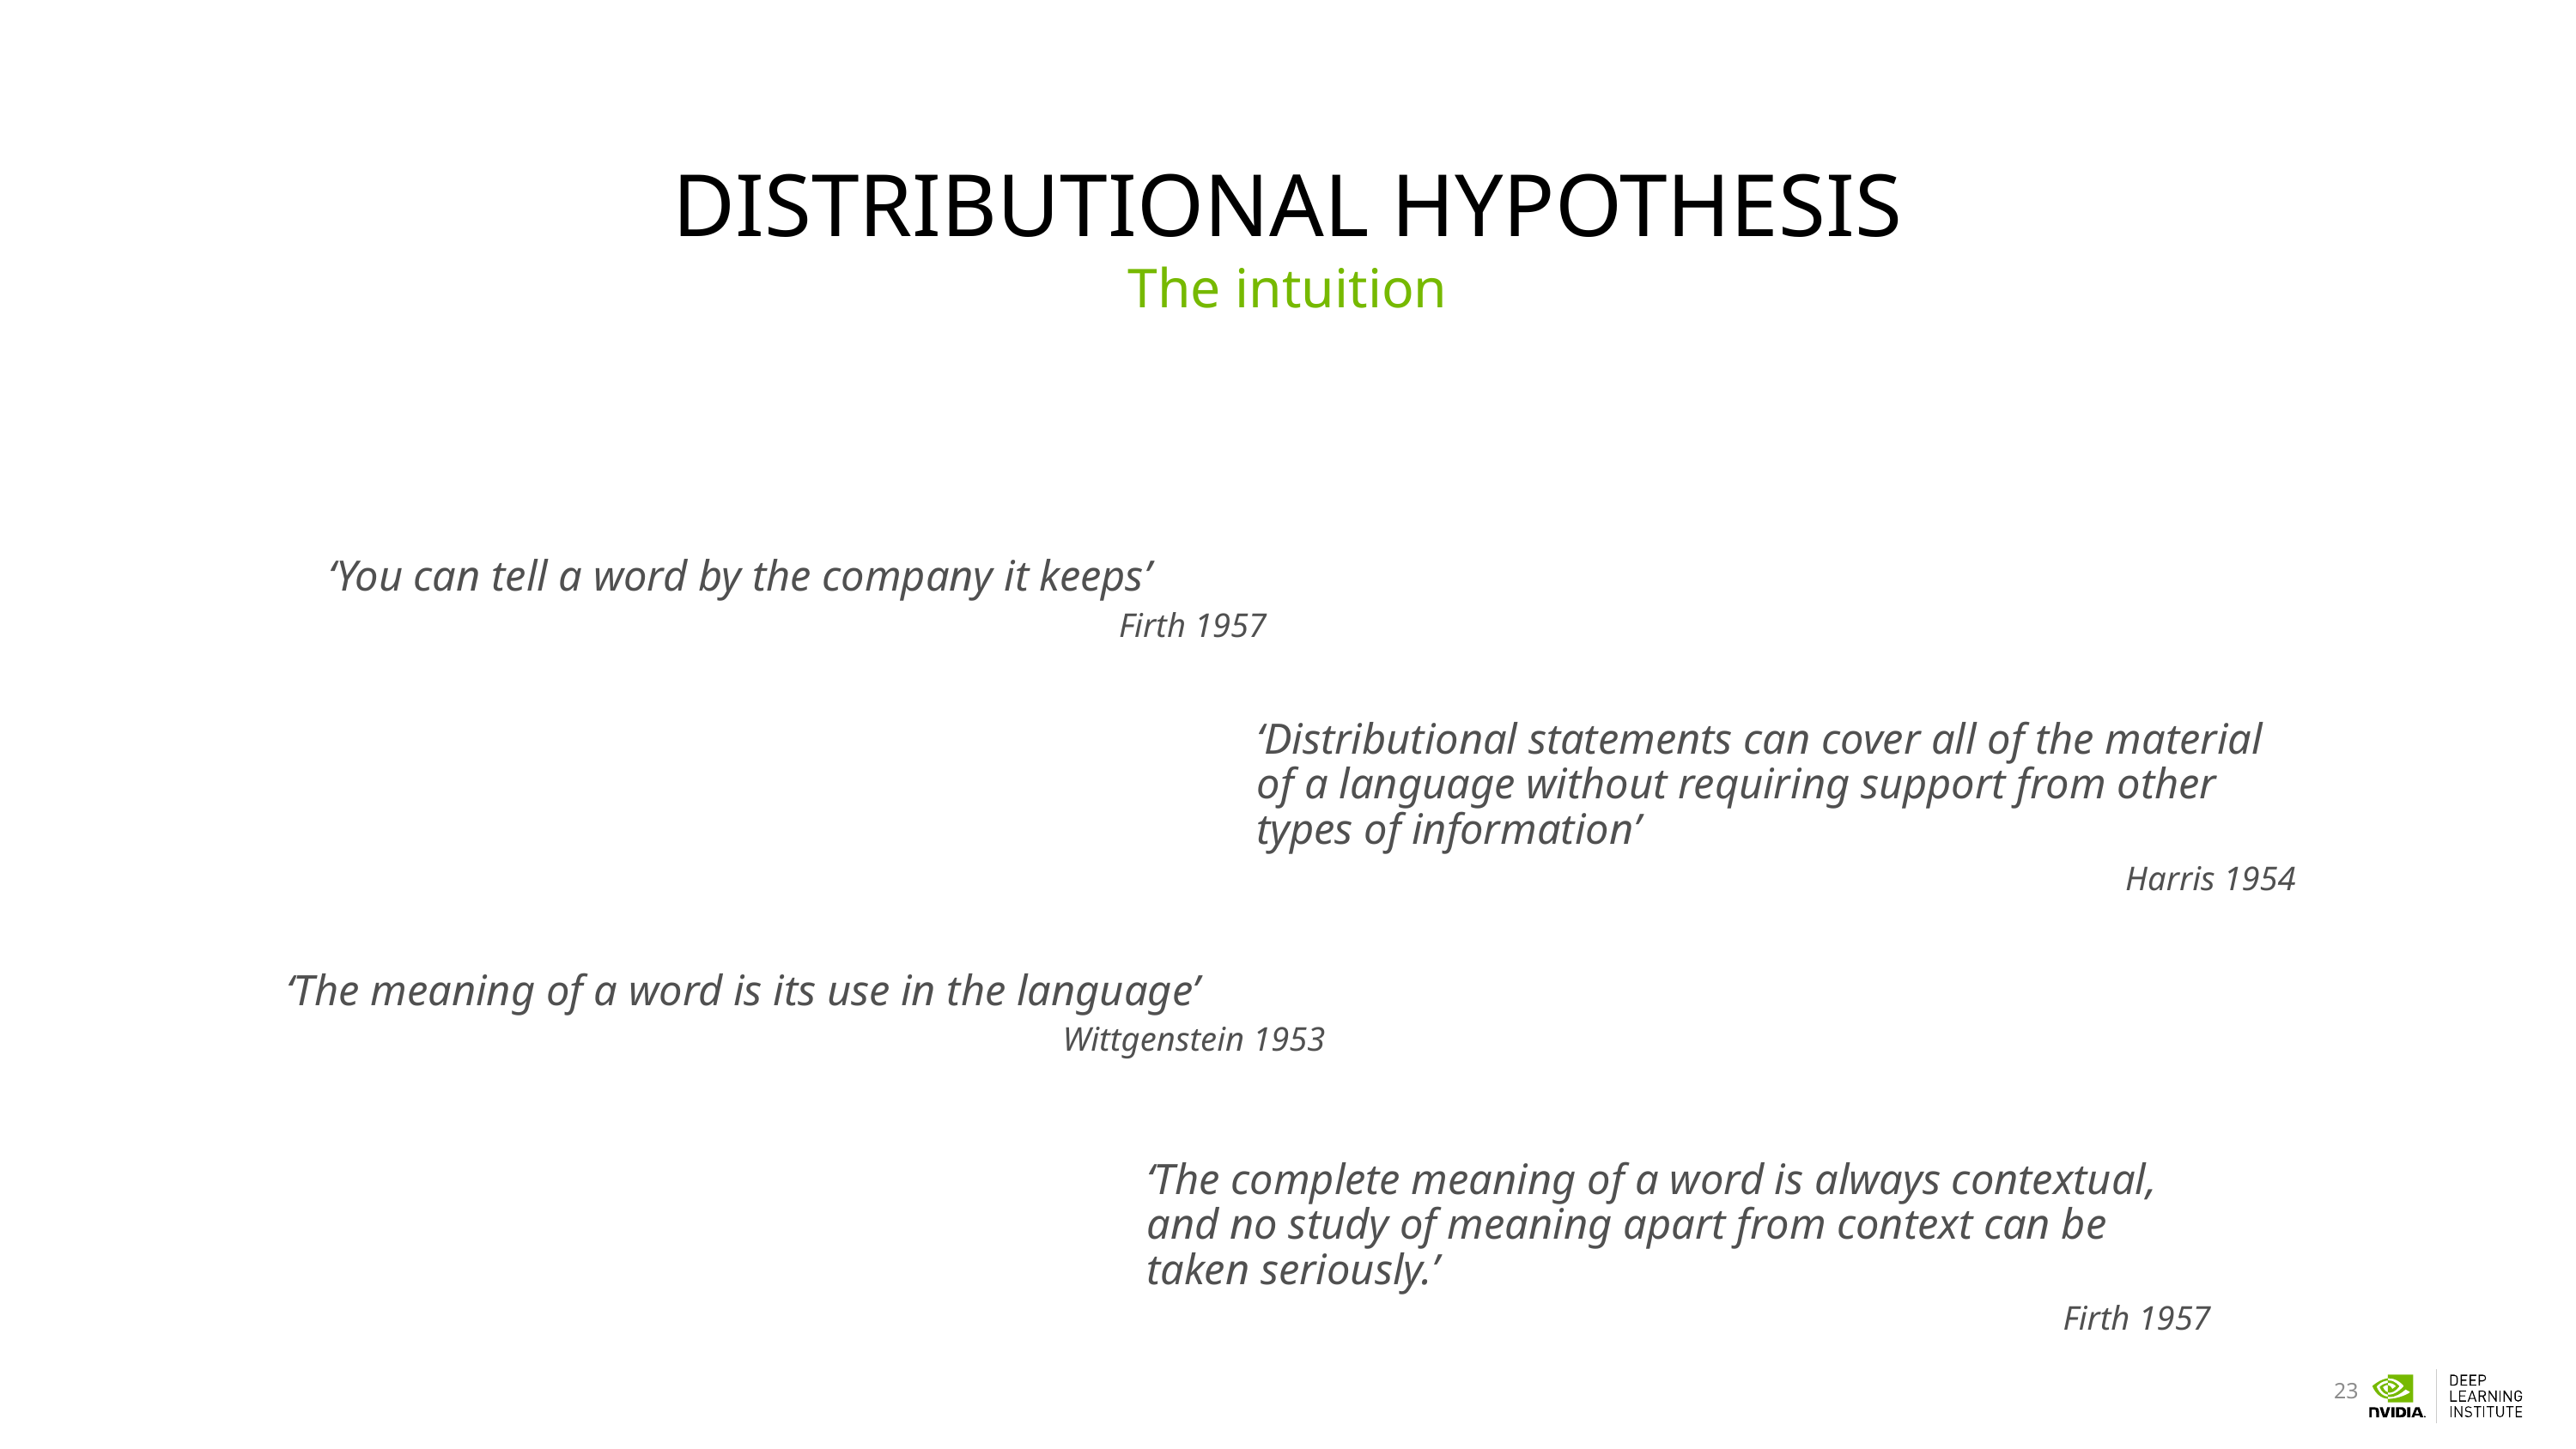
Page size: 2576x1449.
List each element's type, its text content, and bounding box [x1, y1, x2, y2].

text_box ‘You can tell a word by the company it keeps’ Firth 1957 [314, 547, 1290, 652]
text_box ‘The meaning of a word is its use in the language’ Wittgenstein 1953 [271, 961, 1340, 1066]
title Distributional Hypothesis [116, 122, 2459, 255]
text_box ‘Distributional statements can cover all of the material of a language without requiring support from other types of information’ Harris 1954 [1242, 710, 2310, 906]
list The intuition [116, 255, 2459, 379]
text_box ‘The complete meaning of a word is always contextual, and no study of meaning apart from context can be taken seriously.’ Firth 1957 [1133, 1150, 2234, 1345]
